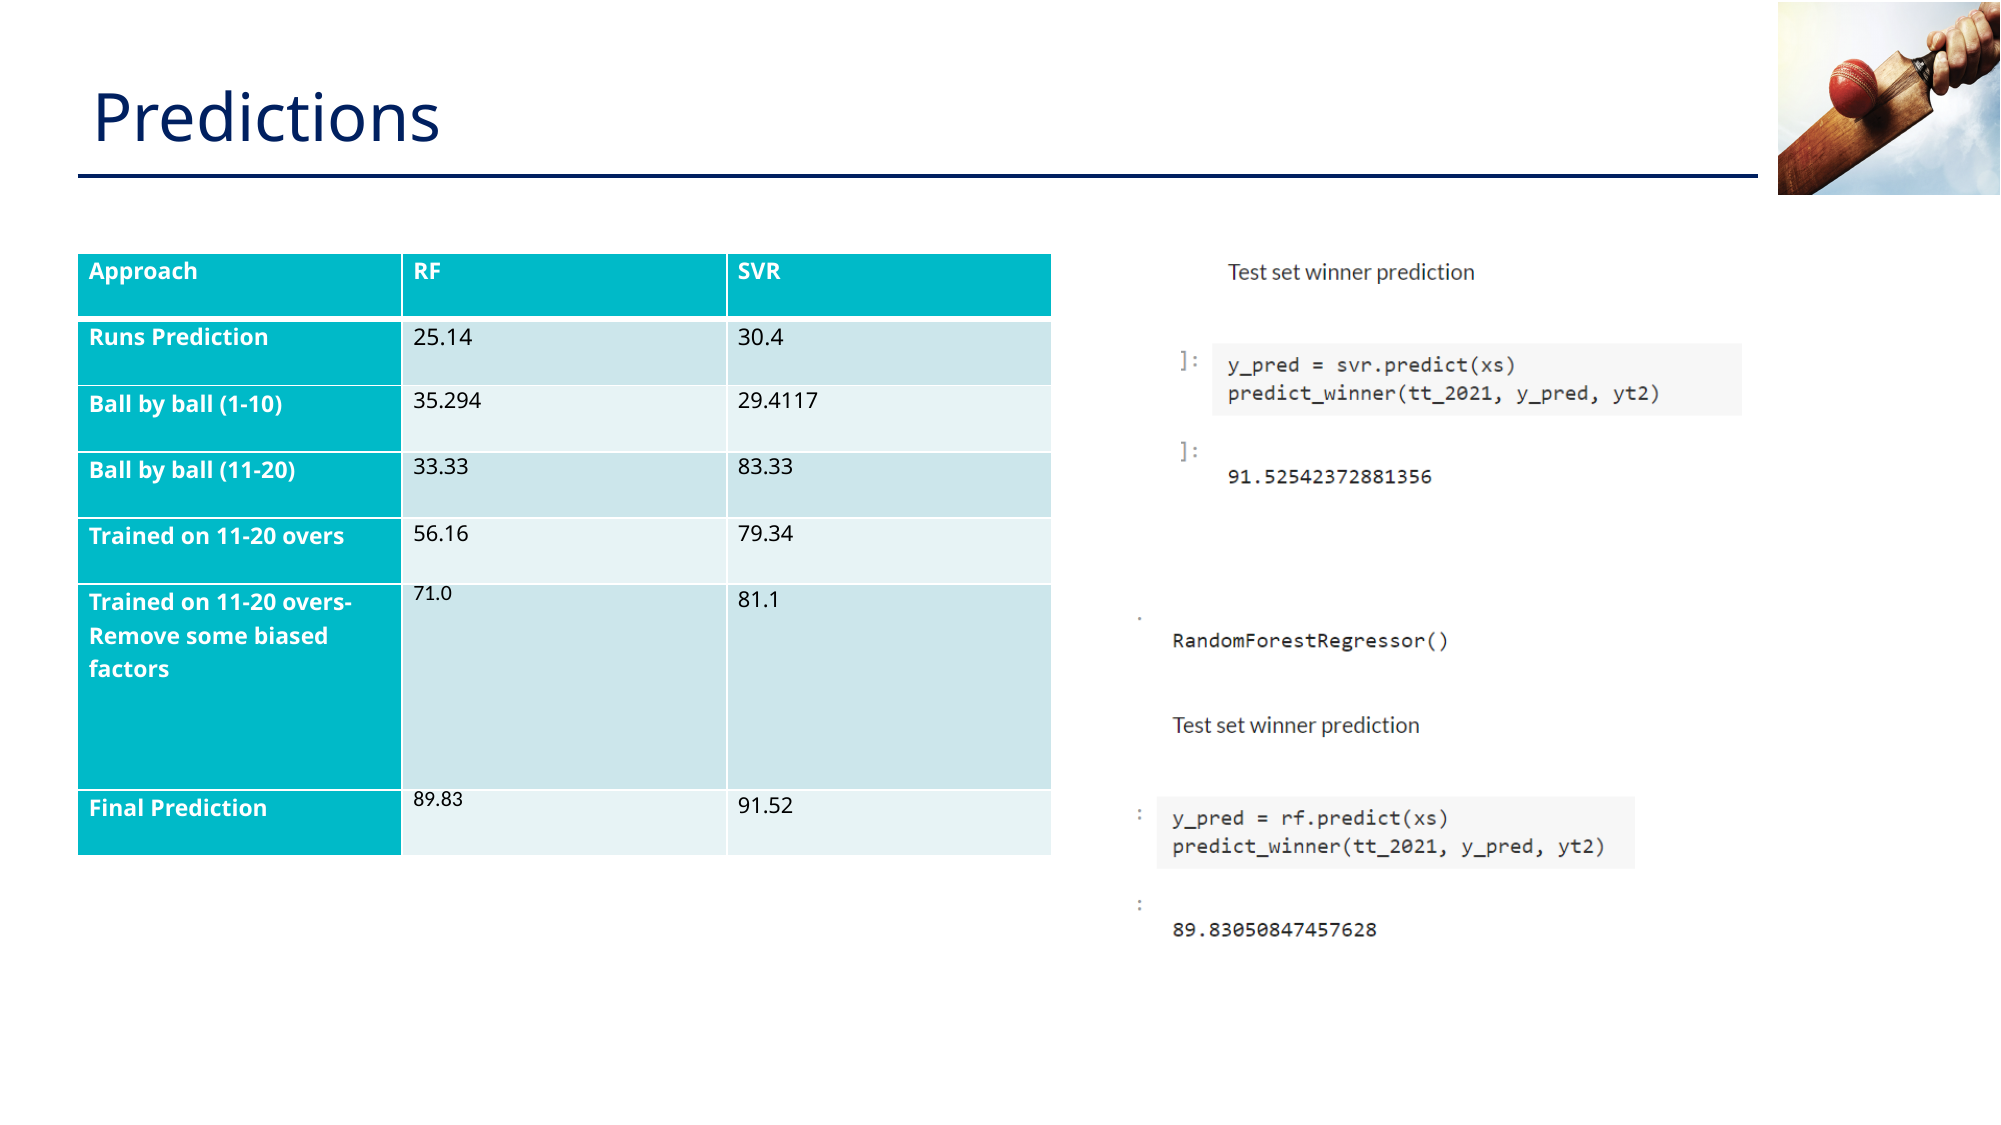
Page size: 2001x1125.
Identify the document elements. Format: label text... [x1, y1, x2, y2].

table_cell 56.16 [403, 519, 726, 583]
table_cell 35.294 [403, 386, 726, 451]
table_cell 29.4117 [728, 386, 1051, 451]
picture [1181, 237, 1742, 520]
picture [1778, 2, 2000, 195]
table_cell 33.33 [403, 453, 726, 517]
table_cell 91.52 [728, 791, 1051, 855]
table_cell Trained on 11-20 overs [78, 519, 401, 583]
picture [1137, 615, 1635, 972]
table_cell 83.33 [728, 453, 1051, 517]
table_cell 25.14 [403, 322, 726, 385]
table_header Approach [78, 254, 401, 316]
table_header SVR [728, 254, 1051, 316]
table_cell 30.4 [728, 322, 1051, 385]
table_header RF [403, 254, 726, 316]
table_cell Ball by ball (1-10) [78, 386, 401, 451]
table_cell 81.1 [728, 585, 1051, 789]
table_cell 89.83 [403, 791, 726, 855]
table_cell Runs Prediction [78, 322, 401, 385]
table_cell 79.34 [728, 519, 1051, 583]
table_cell Trained on 11-20 overs-Remove some biased factors [78, 585, 401, 789]
text_box Predictions [77, 67, 1609, 163]
table_cell 71.0 [403, 585, 726, 789]
table_cell Final Prediction [78, 791, 401, 855]
table_cell Ball by ball (11-20) [78, 453, 401, 517]
